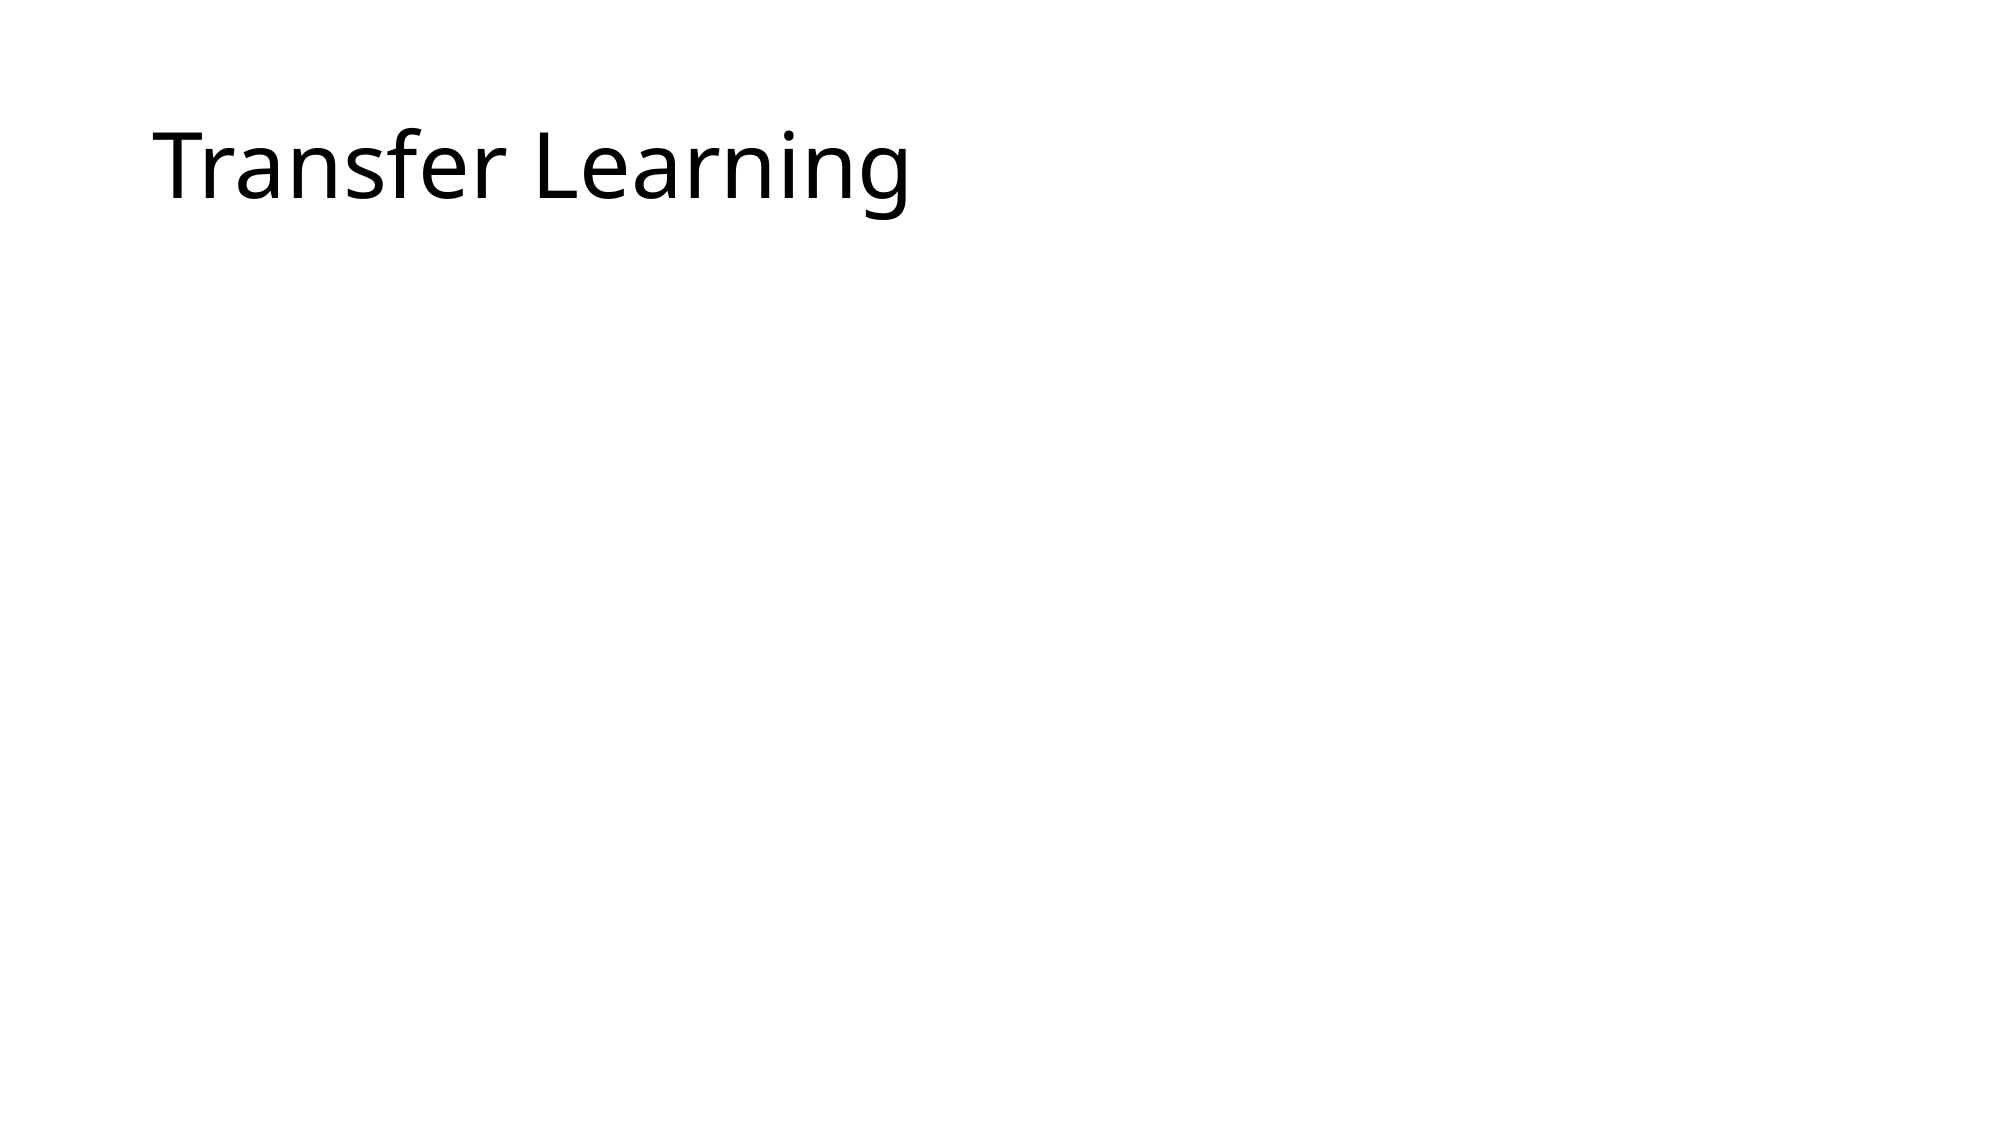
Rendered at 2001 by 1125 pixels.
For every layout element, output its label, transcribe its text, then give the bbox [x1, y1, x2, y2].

title Transfer Learning [137, 59, 1863, 278]
